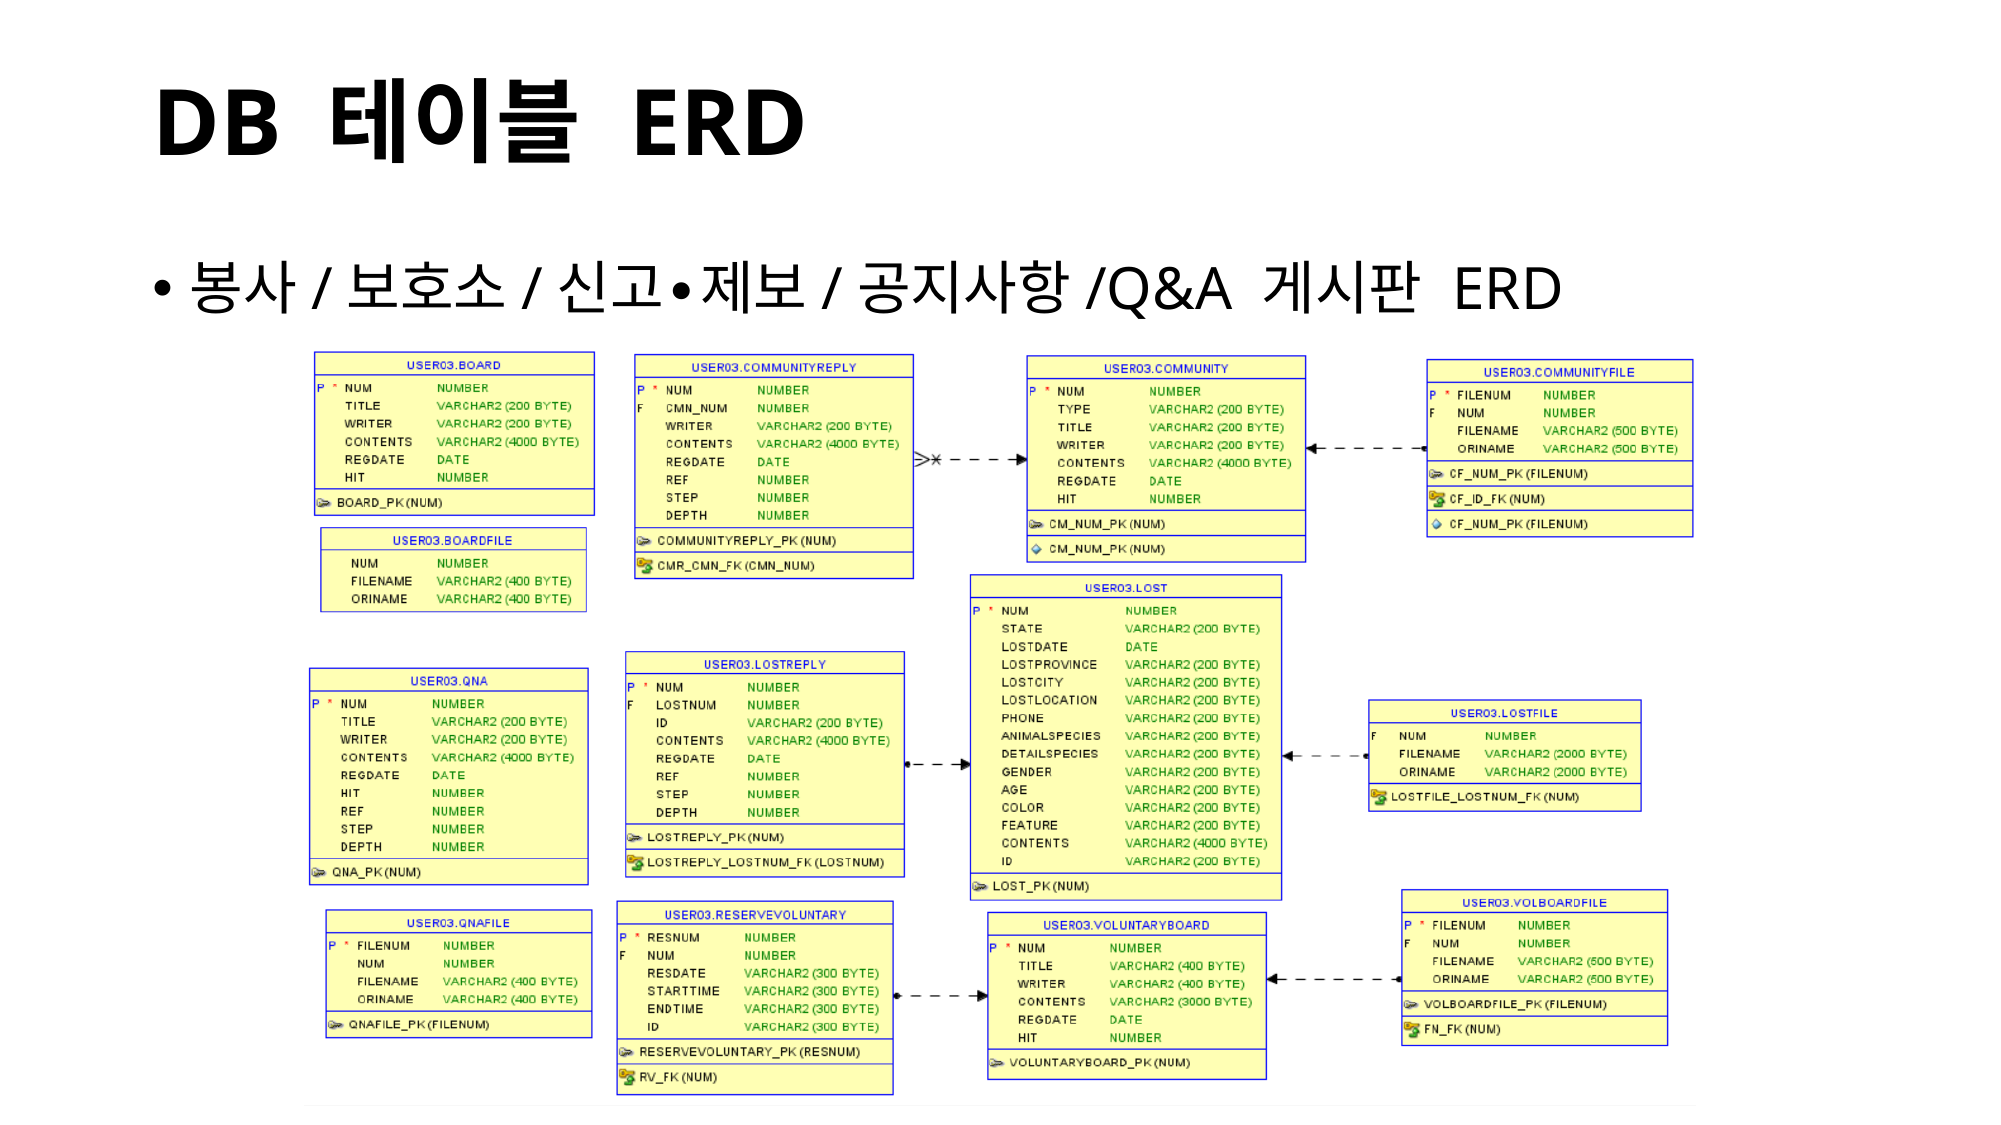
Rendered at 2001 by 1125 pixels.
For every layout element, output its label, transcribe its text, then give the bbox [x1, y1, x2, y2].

picture [304, 343, 1696, 1106]
title DB 테이블 ERD [137, 59, 1863, 192]
list 봉사/보호소/신고∙제보/공지사항/Q&A 게시판 ERD [137, 251, 1863, 1014]
